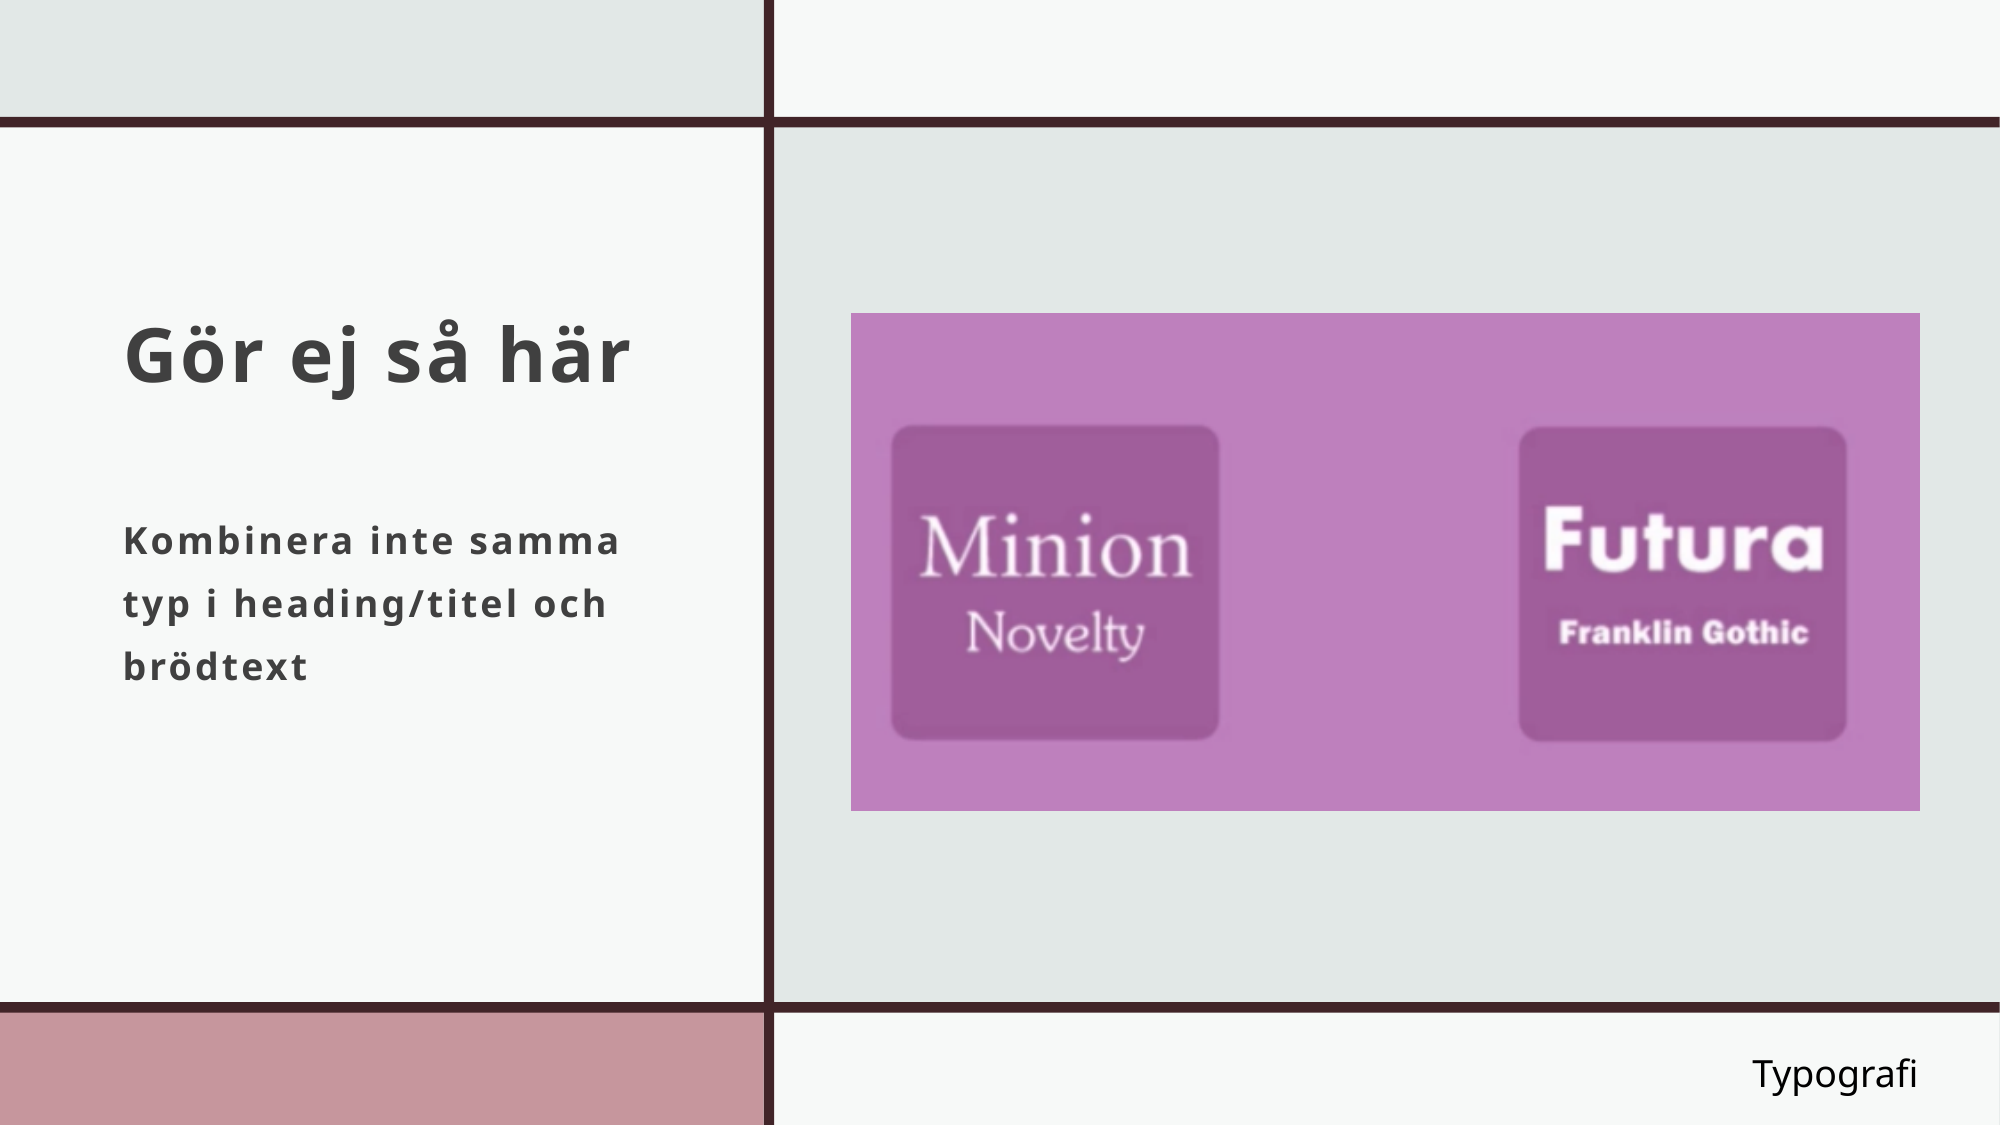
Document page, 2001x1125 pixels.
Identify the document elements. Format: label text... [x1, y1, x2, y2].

text_box [0, 1014, 763, 1125]
text_box [0, 0, 763, 116]
text_box [763, 128, 775, 1125]
list Kombinera inte samma typ i heading/titel och brödtext [104, 481, 698, 948]
text_box [0, 116, 2000, 128]
text_box [0, 128, 763, 1001]
text_box [775, 128, 2000, 1001]
text_box [775, 0, 2000, 116]
text_box [775, 1001, 2000, 1014]
picture [850, 313, 1920, 812]
title Gör ej så här [105, 175, 698, 481]
text_box [0, 1001, 763, 1014]
text_box [775, 1014, 2000, 1125]
text_box Typografi [1737, 1042, 1934, 1103]
text_box [763, 0, 775, 116]
